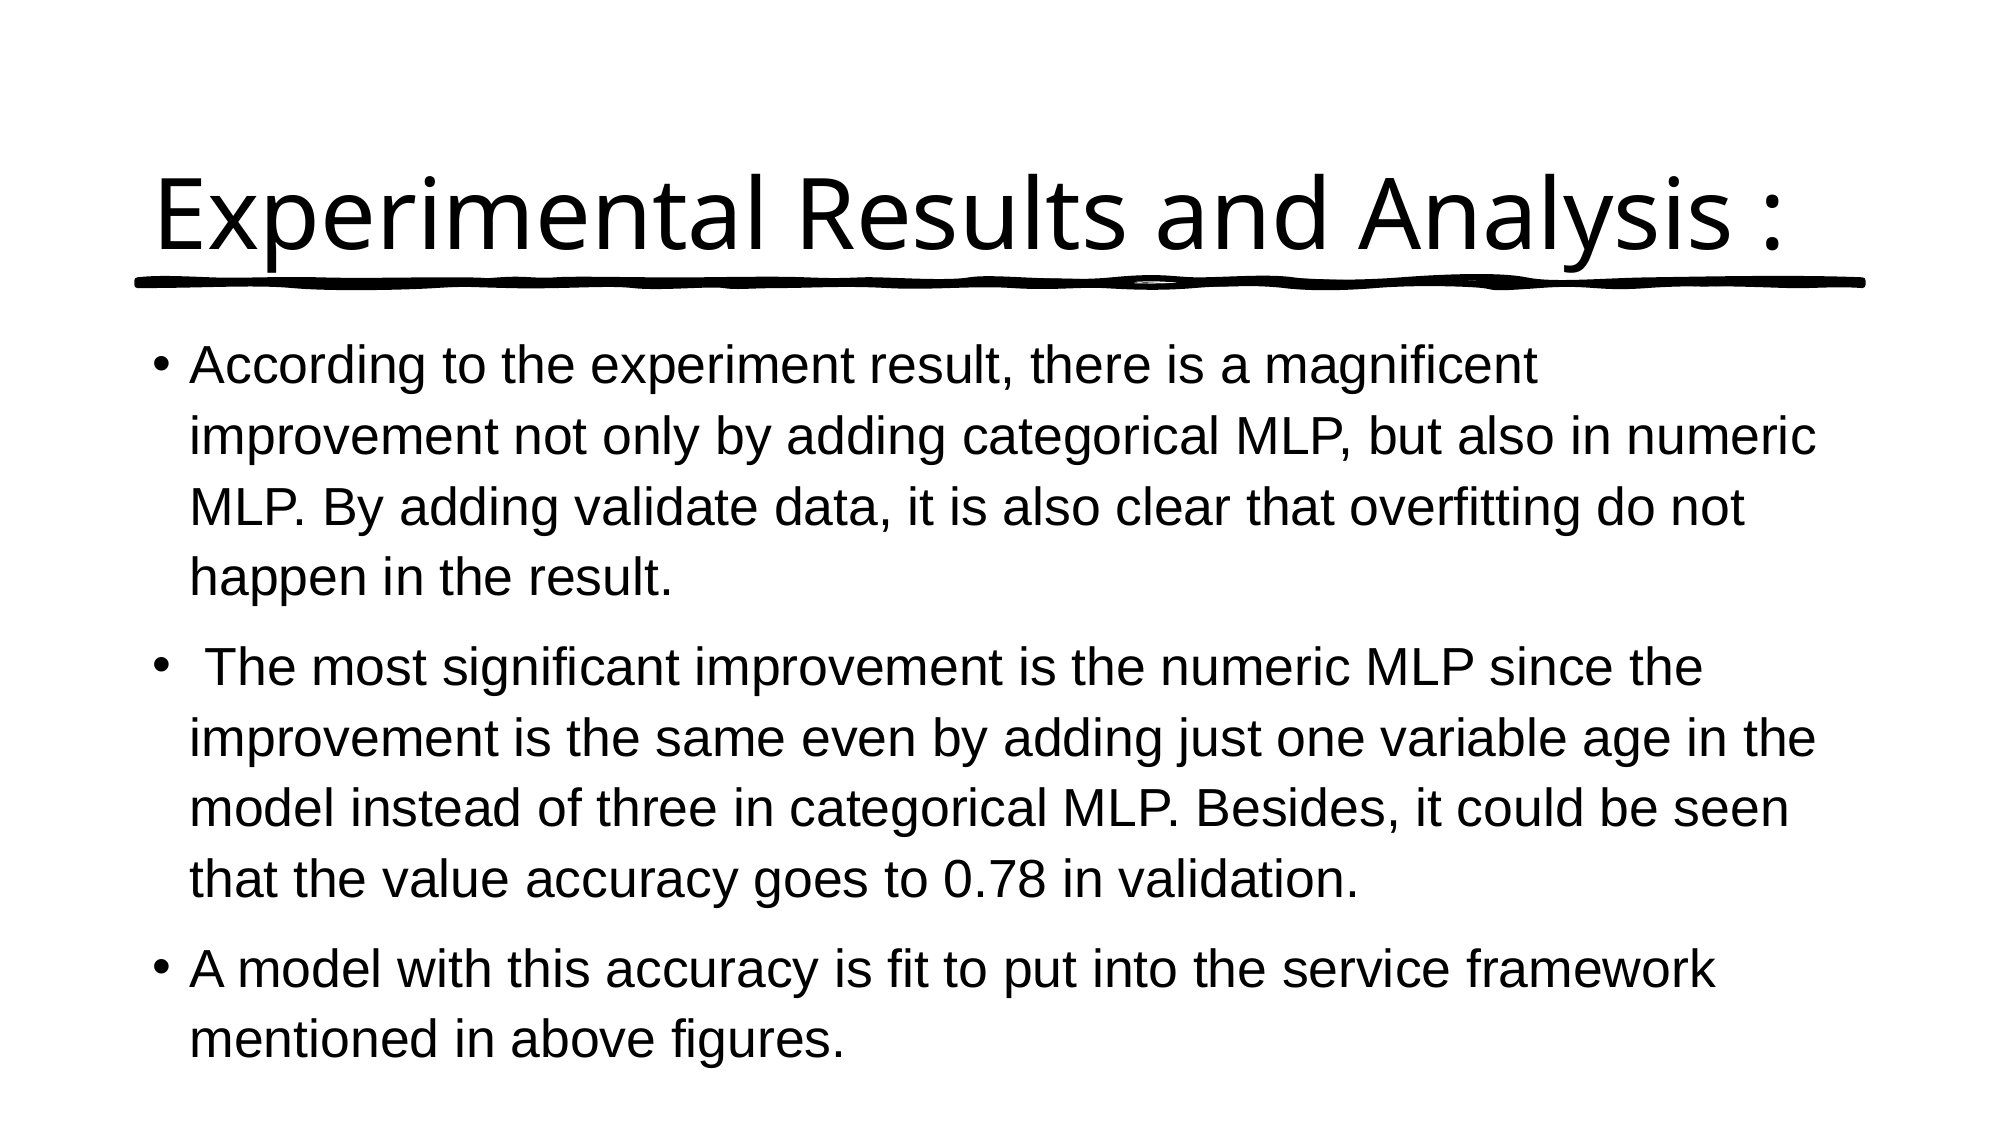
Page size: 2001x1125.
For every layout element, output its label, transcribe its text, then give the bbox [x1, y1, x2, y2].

title Experimental Results and Analysis : [137, 142, 1863, 278]
list According to the experiment result, there is a magnificent improvement not only by adding categorical MLP, but also in numeric MLP. By adding validate data, it is also clear that overfitting do not happen in the result. The most significant improvement is the numeric MLP since the improvement is the same even by adding just one variable age in the model instead of three in categorical MLP. Besides, it could be seen that the value accuracy goes to 0.78 in validation. A model with this accuracy is fit to put into the service framework mentioned in above figures. [137, 316, 1863, 1090]
